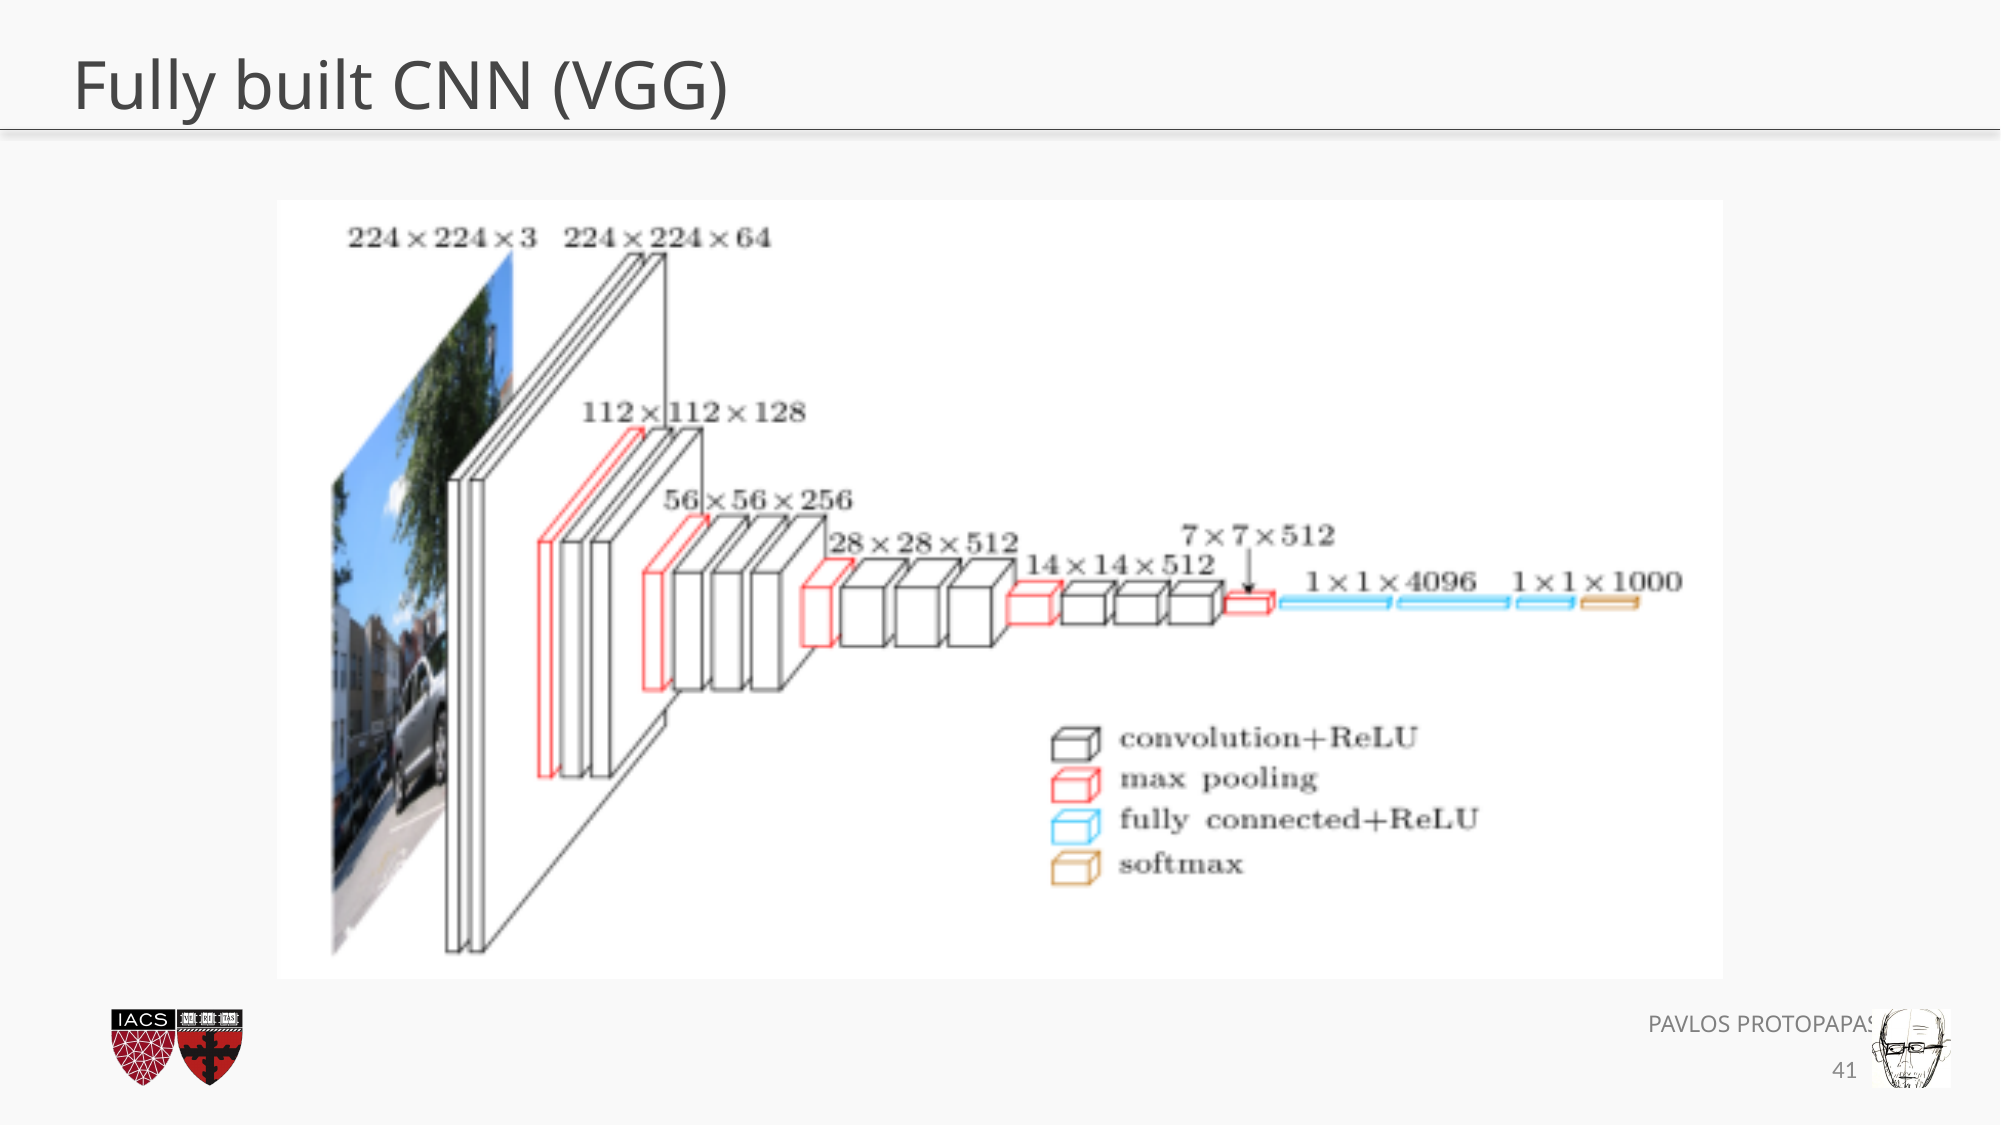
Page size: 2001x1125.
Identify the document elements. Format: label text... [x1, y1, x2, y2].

picture [1872, 1009, 1951, 1088]
picture [276, 199, 1723, 979]
title Fully built CNN (VGG) [57, 35, 1943, 162]
slide_number 41 [1405, 1038, 1873, 1099]
picture [109, 1009, 243, 1086]
